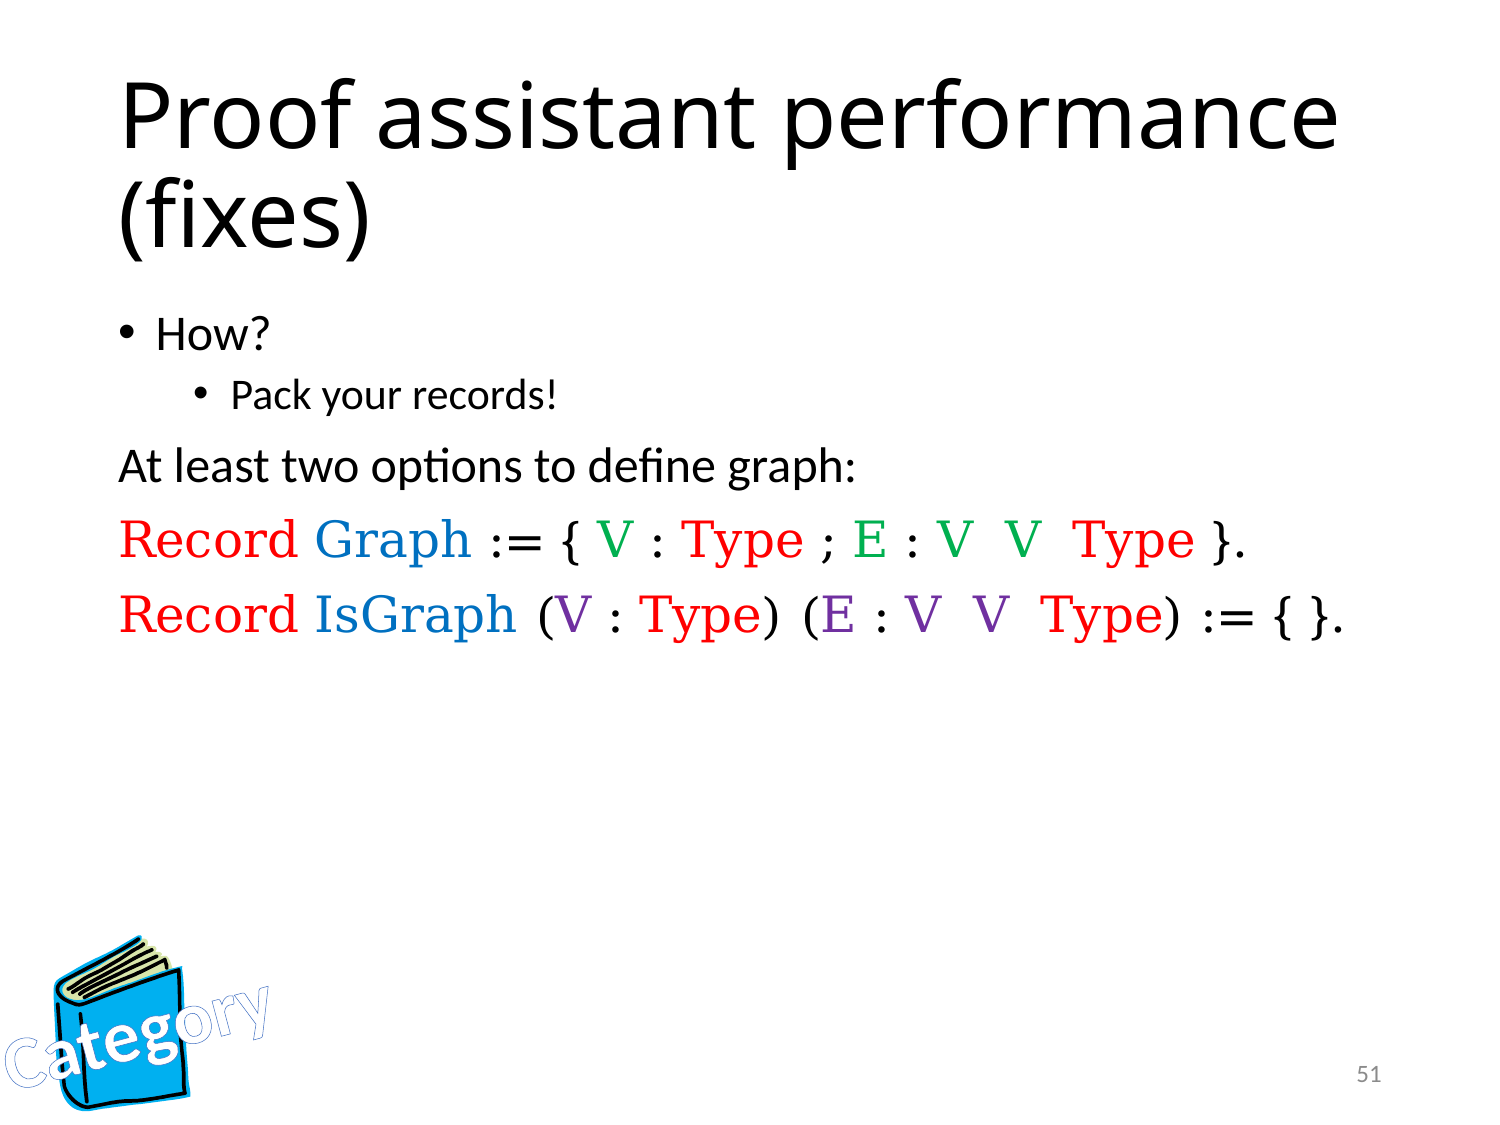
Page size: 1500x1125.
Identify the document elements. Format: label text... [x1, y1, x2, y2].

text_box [0, 931, 296, 1114]
title Proof assistant performance (fixes) [103, 59, 1500, 278]
slide_number 51 [1059, 1042, 1397, 1103]
